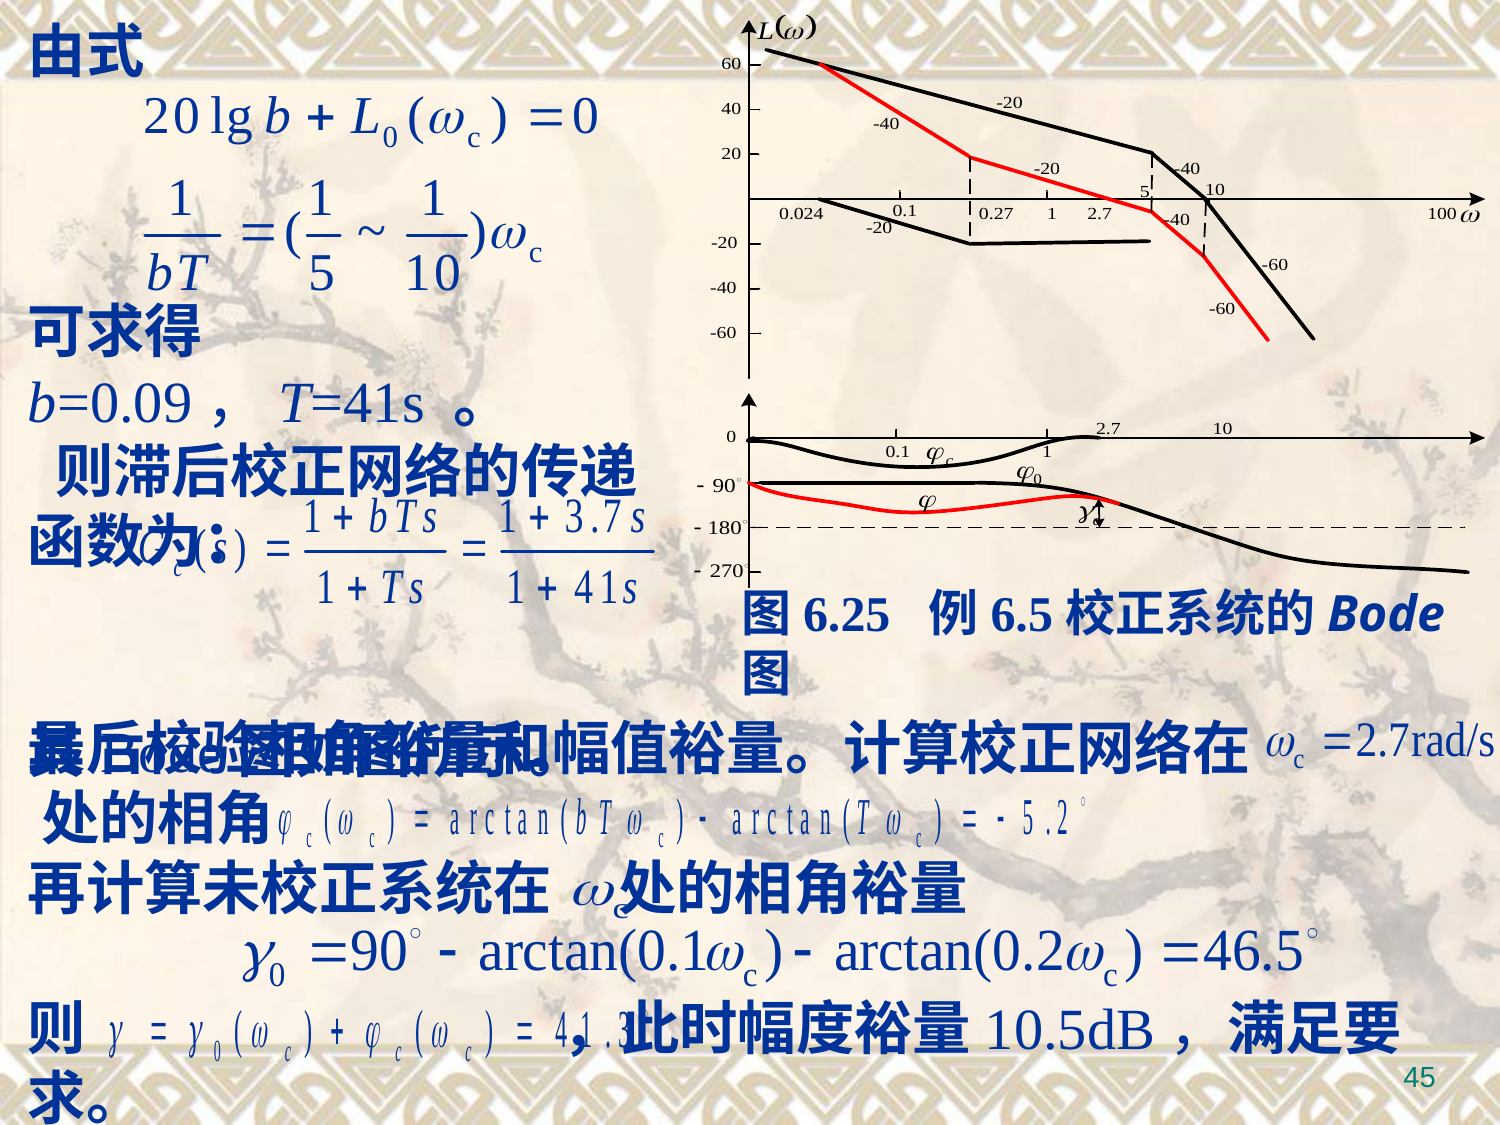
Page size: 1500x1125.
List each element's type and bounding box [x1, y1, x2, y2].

text_box [666, 2, 1500, 651]
text_box [13, 6, 666, 702]
text_box [13, 703, 1500, 1125]
